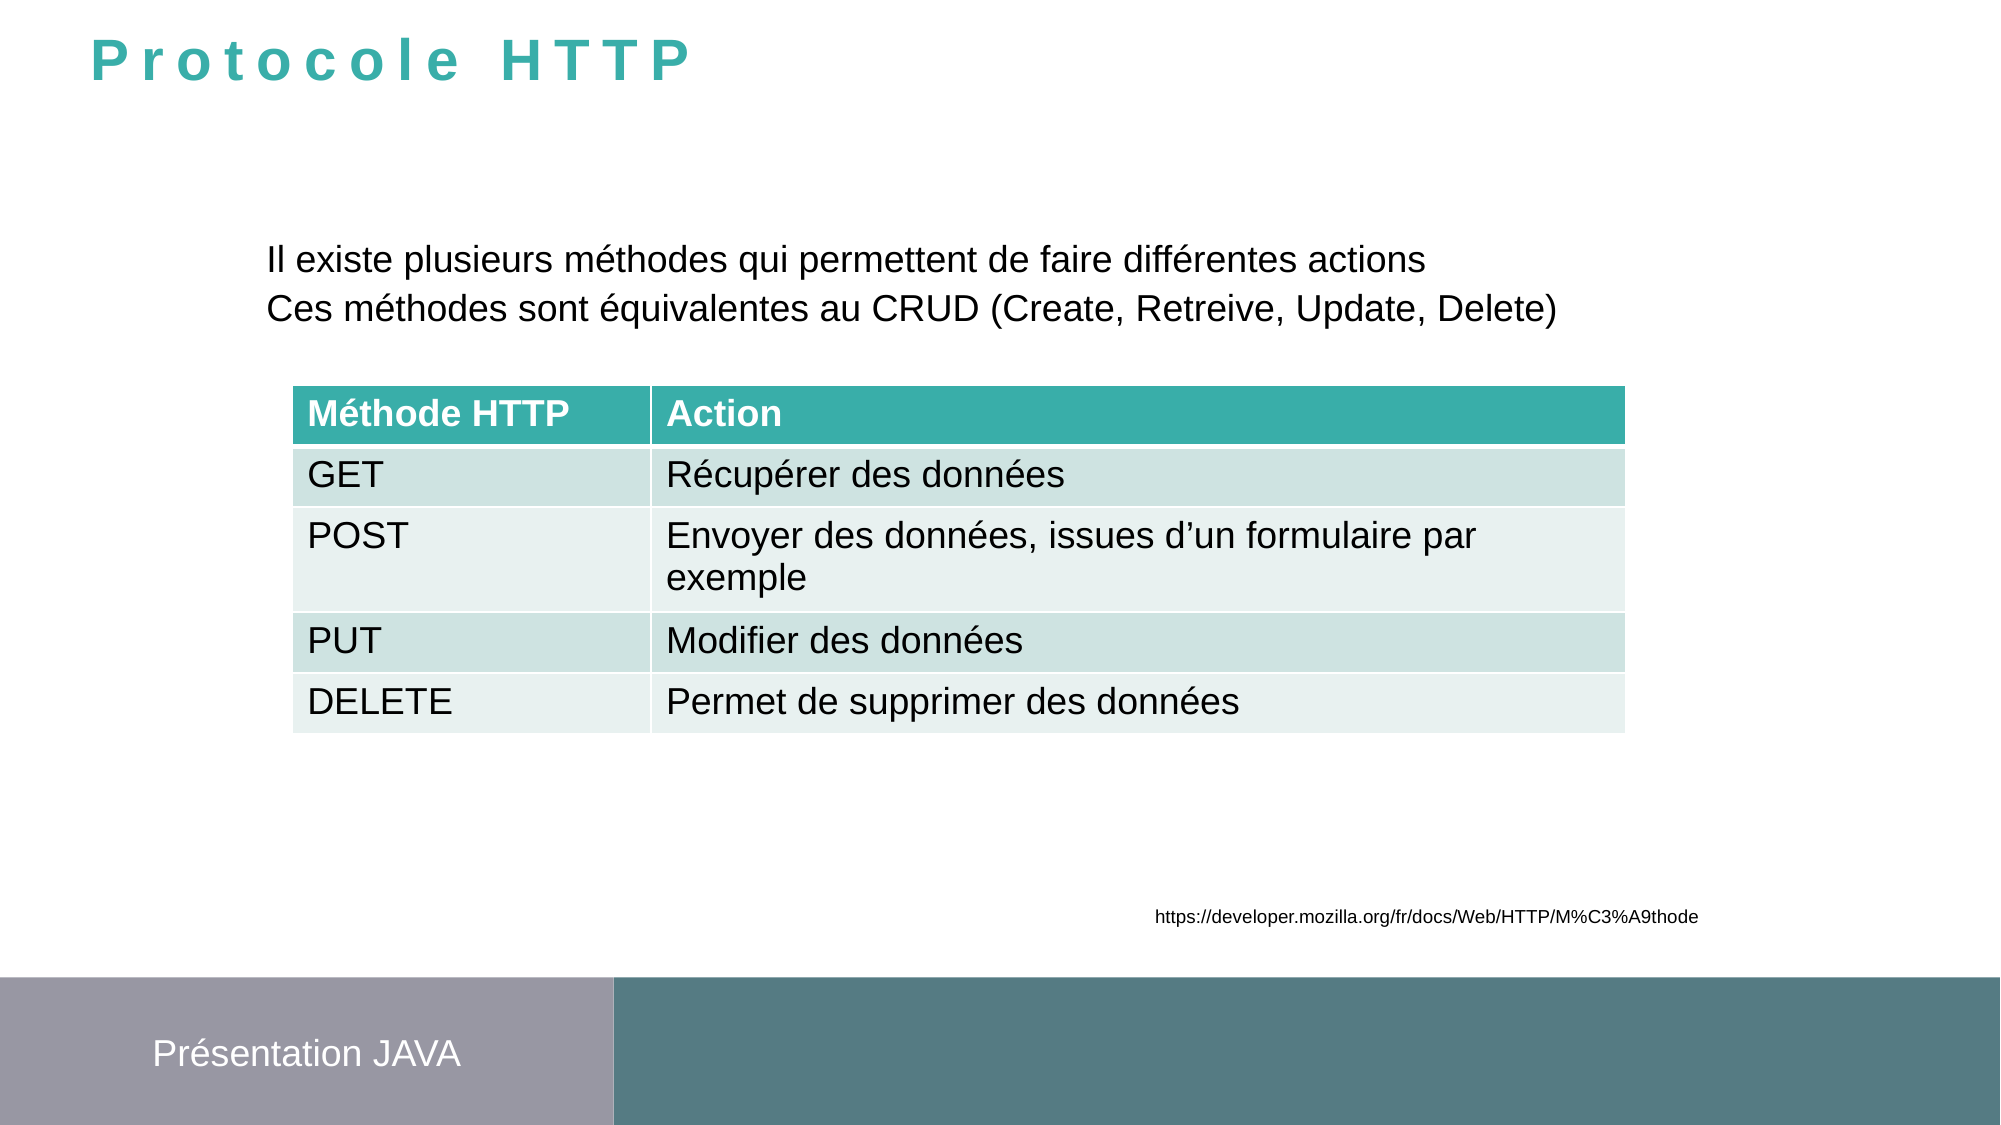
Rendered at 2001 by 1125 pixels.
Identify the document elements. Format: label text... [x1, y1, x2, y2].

text_box Présentation JAVA [0, 976, 613, 1125]
table_cell GET [293, 449, 650, 506]
table_header Méthode HTTP [293, 386, 650, 444]
table_cell Envoyer des données, issues d’un formulaire par exemple [652, 508, 1625, 611]
table_cell Permet de supprimer des données [652, 674, 1625, 733]
text_box [613, 976, 2000, 1125]
table_cell Récupérer des données [652, 449, 1625, 506]
text_box https://developer.mozilla.org/fr/docs/Web/HTTP/M%C3%A9thode [1140, 896, 1820, 935]
table_header Action [652, 386, 1625, 444]
table_cell DELETE [293, 674, 650, 733]
text_box Ces méthodes sont équivalentes au CRUD (Create, Retreive, Update, Delete) [251, 276, 1615, 336]
text_box Il existe plusieurs méthodes qui permettent de faire différentes actions [251, 228, 1495, 276]
table_cell POST [293, 508, 650, 611]
table_cell Modifier des données [652, 613, 1625, 672]
text_box Protocole HTTP [90, 40, 1060, 93]
table_cell PUT [293, 613, 650, 672]
